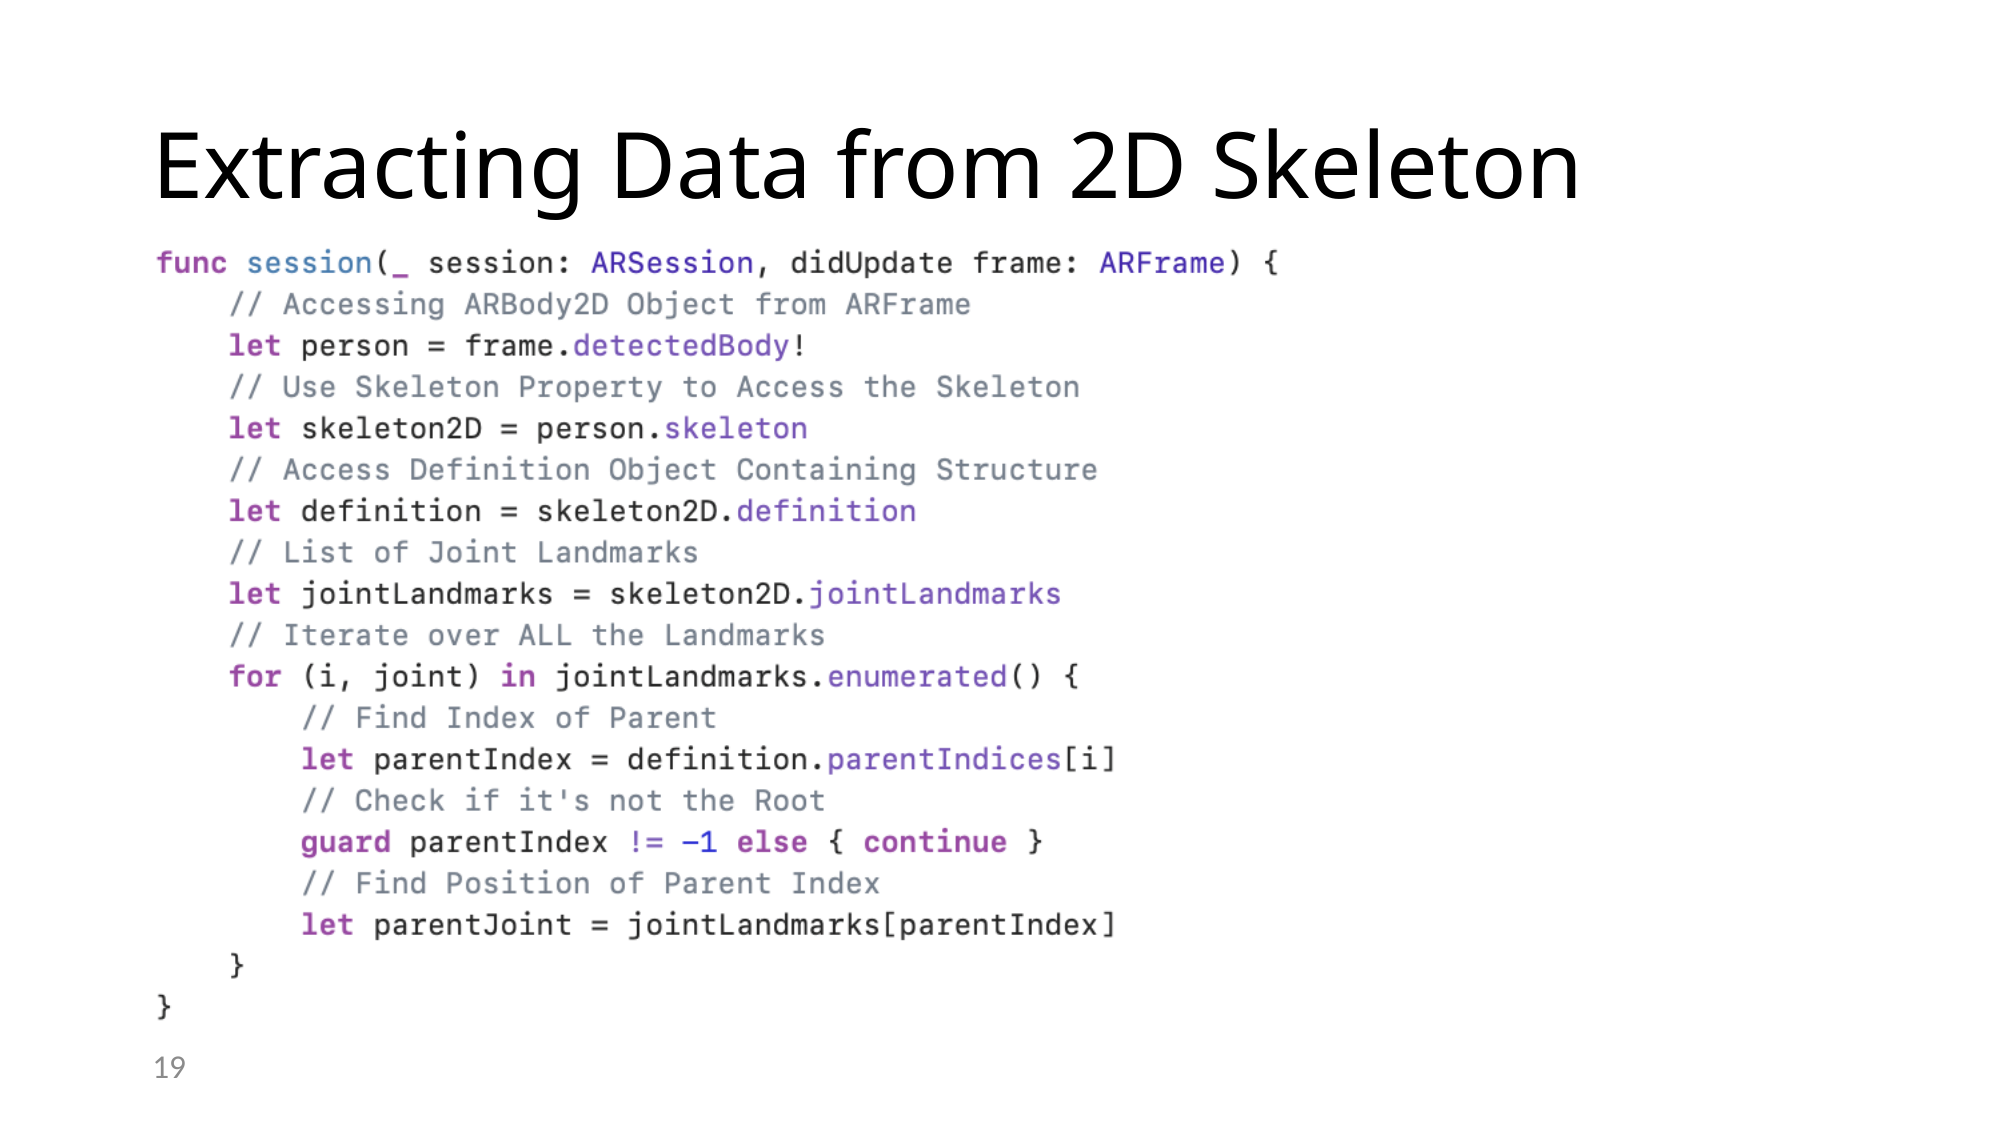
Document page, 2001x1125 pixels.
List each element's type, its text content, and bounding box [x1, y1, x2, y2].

title Extracting Data from 2D Skeleton [137, 59, 1863, 278]
slide_number 18 [137, 1035, 588, 1096]
picture [150, 241, 1296, 1027]
